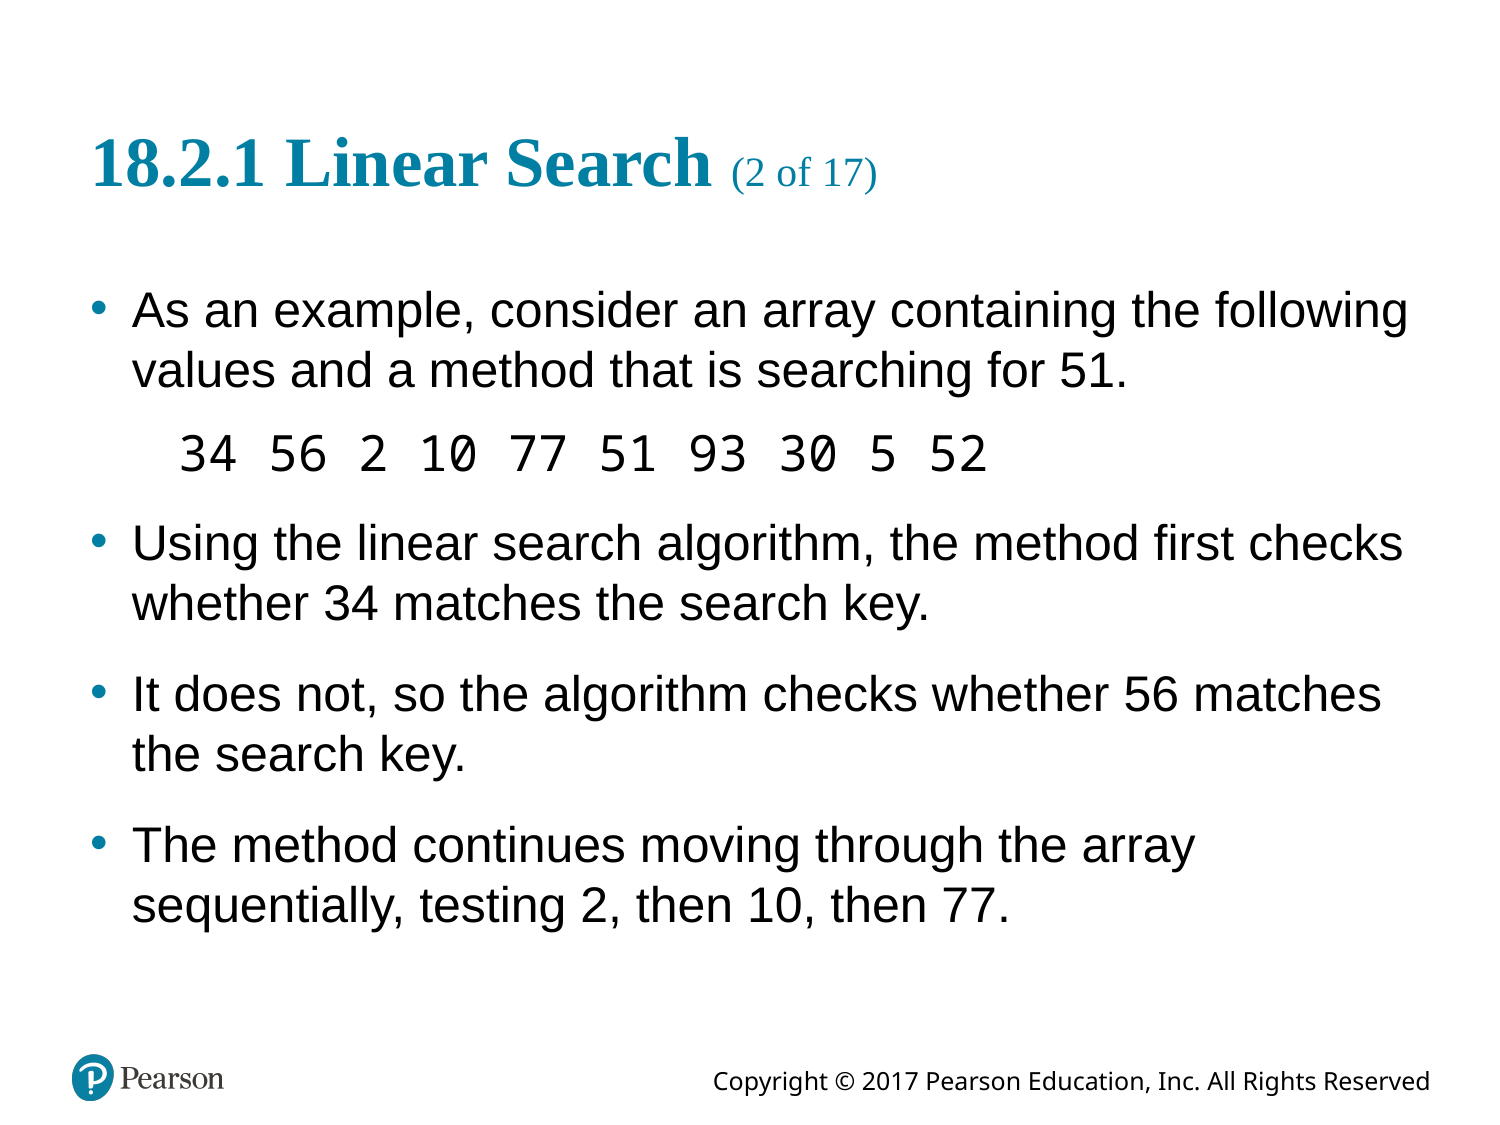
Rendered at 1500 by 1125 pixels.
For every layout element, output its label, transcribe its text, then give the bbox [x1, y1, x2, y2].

picture [98, 1054, 224, 1101]
list 34 56 2 10 77 51 93 30 5 52 [75, 419, 1426, 484]
picture [72, 1087, 83, 1101]
list Using the linear search algorithm, the method first checks whether 34 matches the search key. It does not, so the algorithm checks whether 56 matches the search key. The method continues moving through the array sequentially, testing 2, then 10, then 77. [75, 495, 1425, 992]
list As an example, consider an array containing the following values and a method that is searching for 51. [75, 262, 1425, 408]
picture [72, 1054, 88, 1070]
picture [80, 1063, 106, 1088]
title 18.2.1 Linear Search (2 of 17) [75, 35, 1425, 216]
